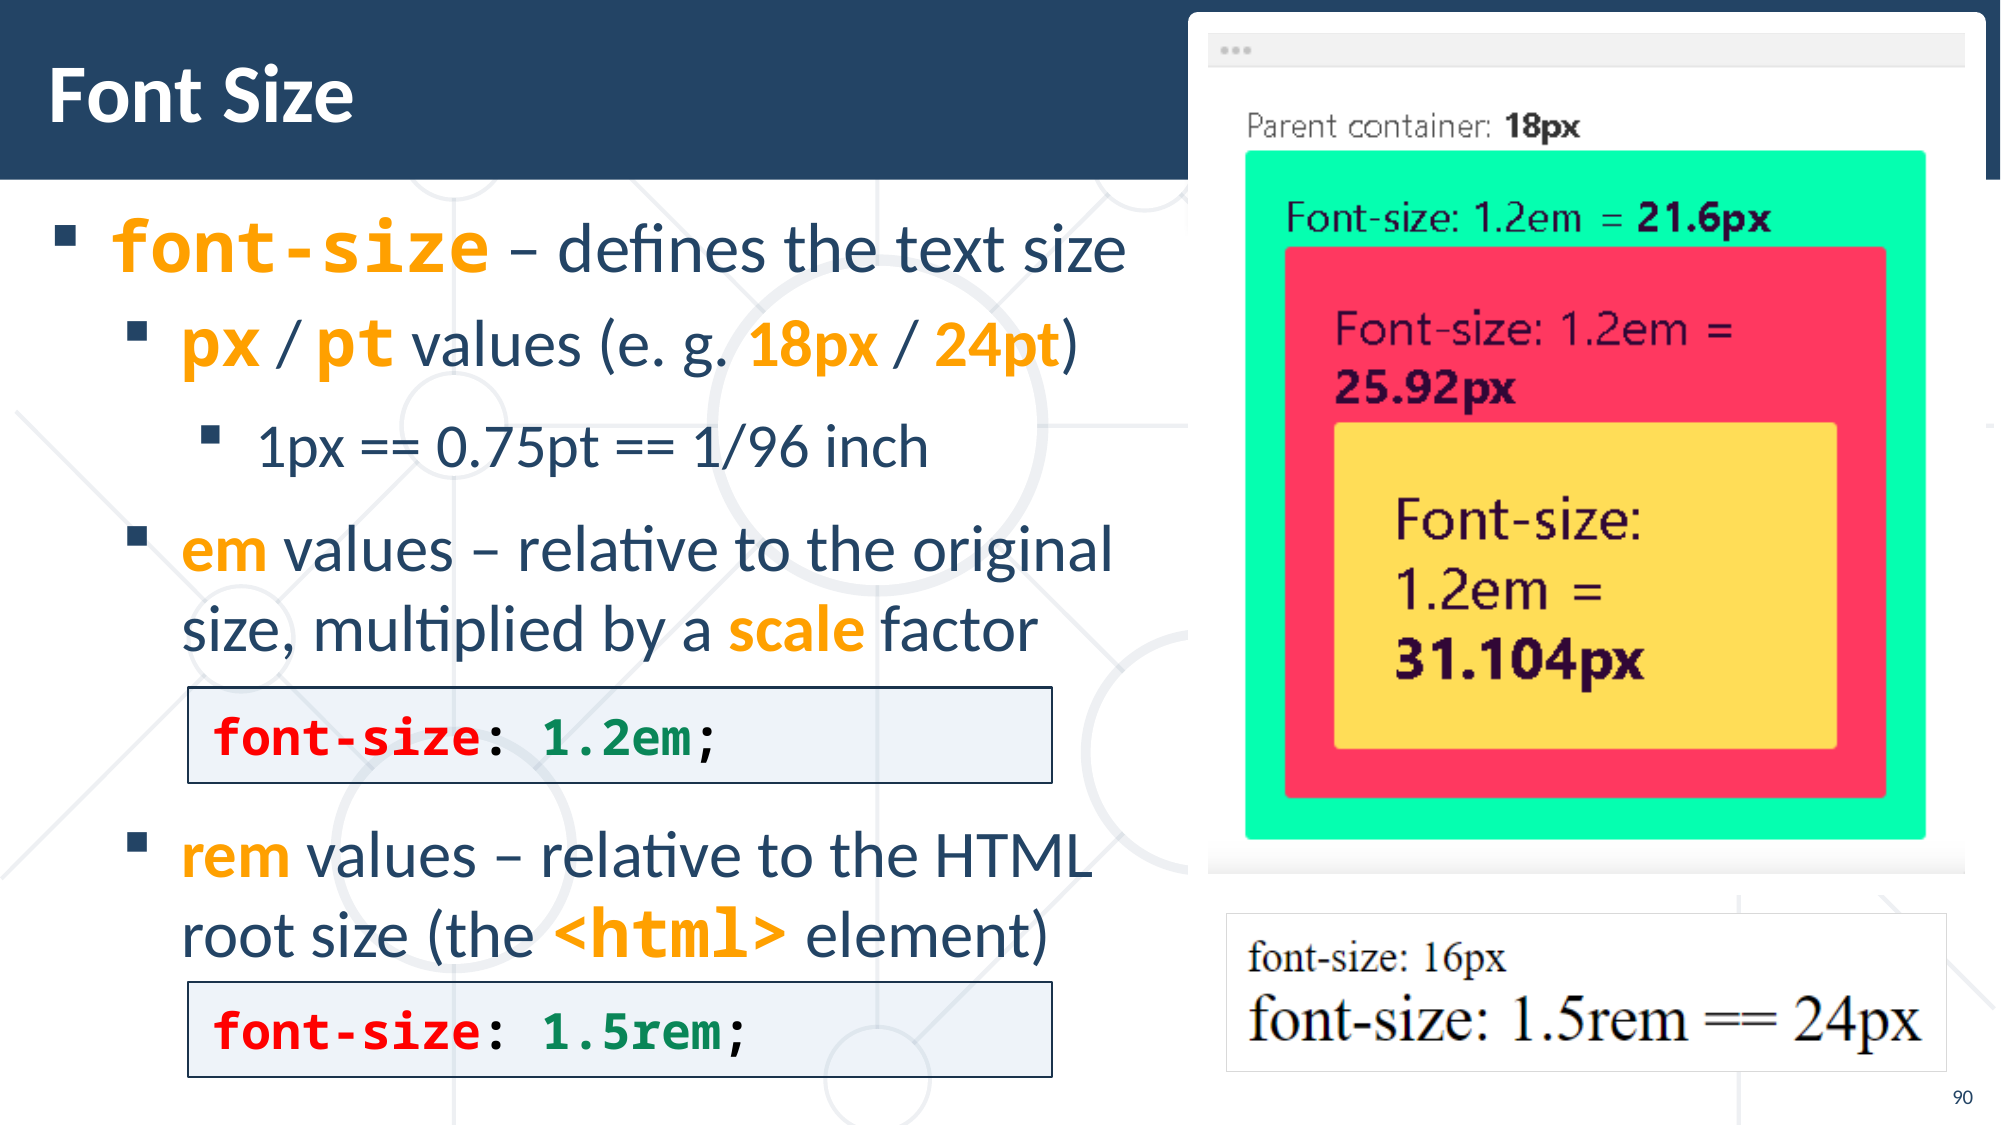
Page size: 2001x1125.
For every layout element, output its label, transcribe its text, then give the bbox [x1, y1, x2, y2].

picture [1226, 913, 1947, 1072]
picture [1208, 32, 1966, 875]
title Font Size [31, 16, 1189, 162]
list font-size – defines the text size px / pt values (e. g. 18px / 24pt) 1px == 0.75pt == 1/96 inch em values – relative to the original size, multiplied by a scale factor rem values – relative to the HTML root size (the <html> element) [31, 196, 1170, 1103]
slide_number 90 [1927, 1067, 1989, 1117]
text_box font-size: 1.5rem; [188, 981, 1052, 1078]
text_box font-size: 1.2em; [188, 687, 1052, 783]
